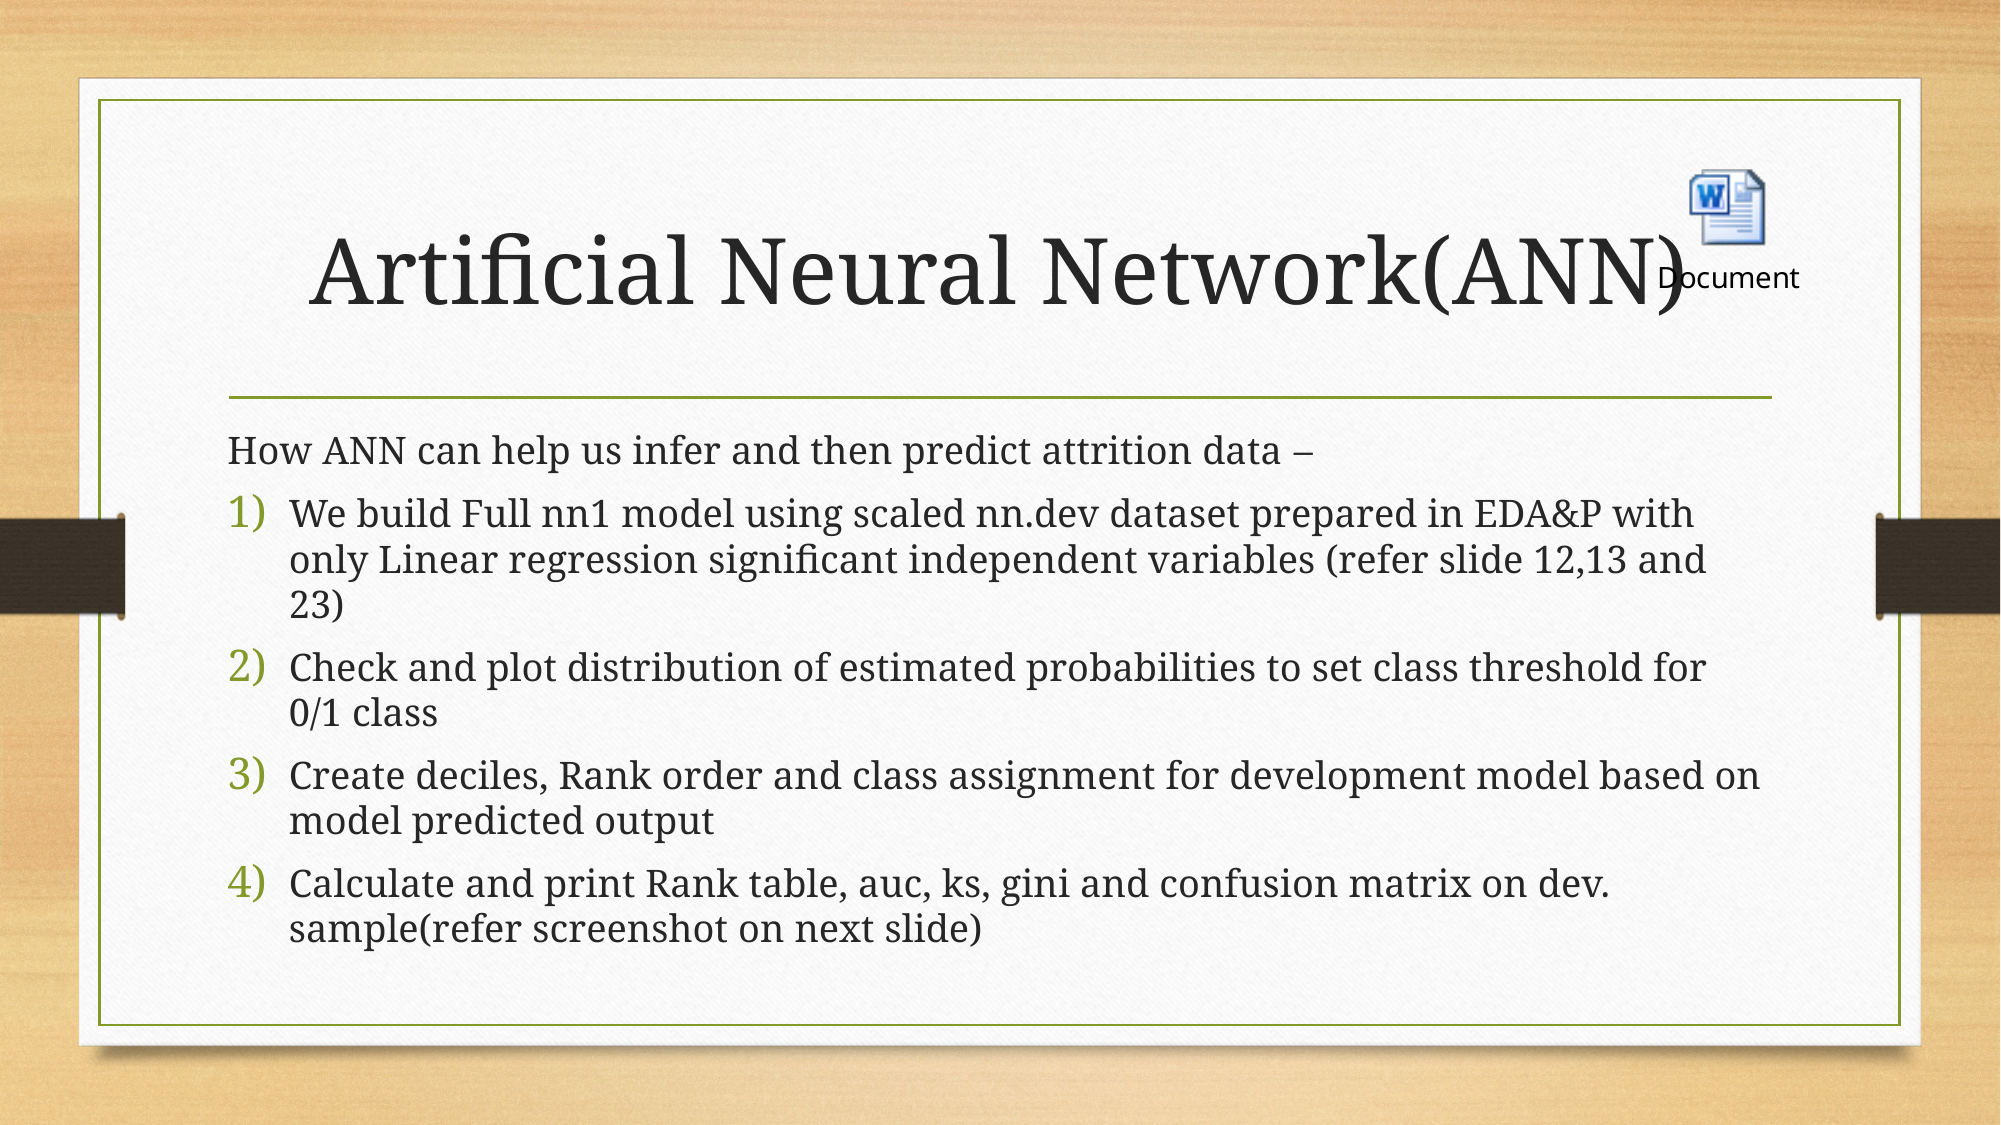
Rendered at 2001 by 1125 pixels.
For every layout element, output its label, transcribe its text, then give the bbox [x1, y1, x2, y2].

picture [0, 0, 2001, 1125]
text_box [1610, 168, 1846, 368]
list How ANN can help us infer and then predict attrition data – We build Full nn1 model using scaled nn.dev dataset prepared in EDA&P with only Linear regression significant independent variables (refer slide 12,13 and 23) Check and plot distribution of estimated probabilities to set class threshold for 0/1 class Create deciles, Rank order and class assignment for development model based on model predicted output Calculate and print Rank table, auc, ks, gini and confusion matrix on dev. sample(refer screenshot on next slide) [212, 419, 1788, 964]
title Artificial Neural Network(ANN) [212, 161, 1788, 375]
